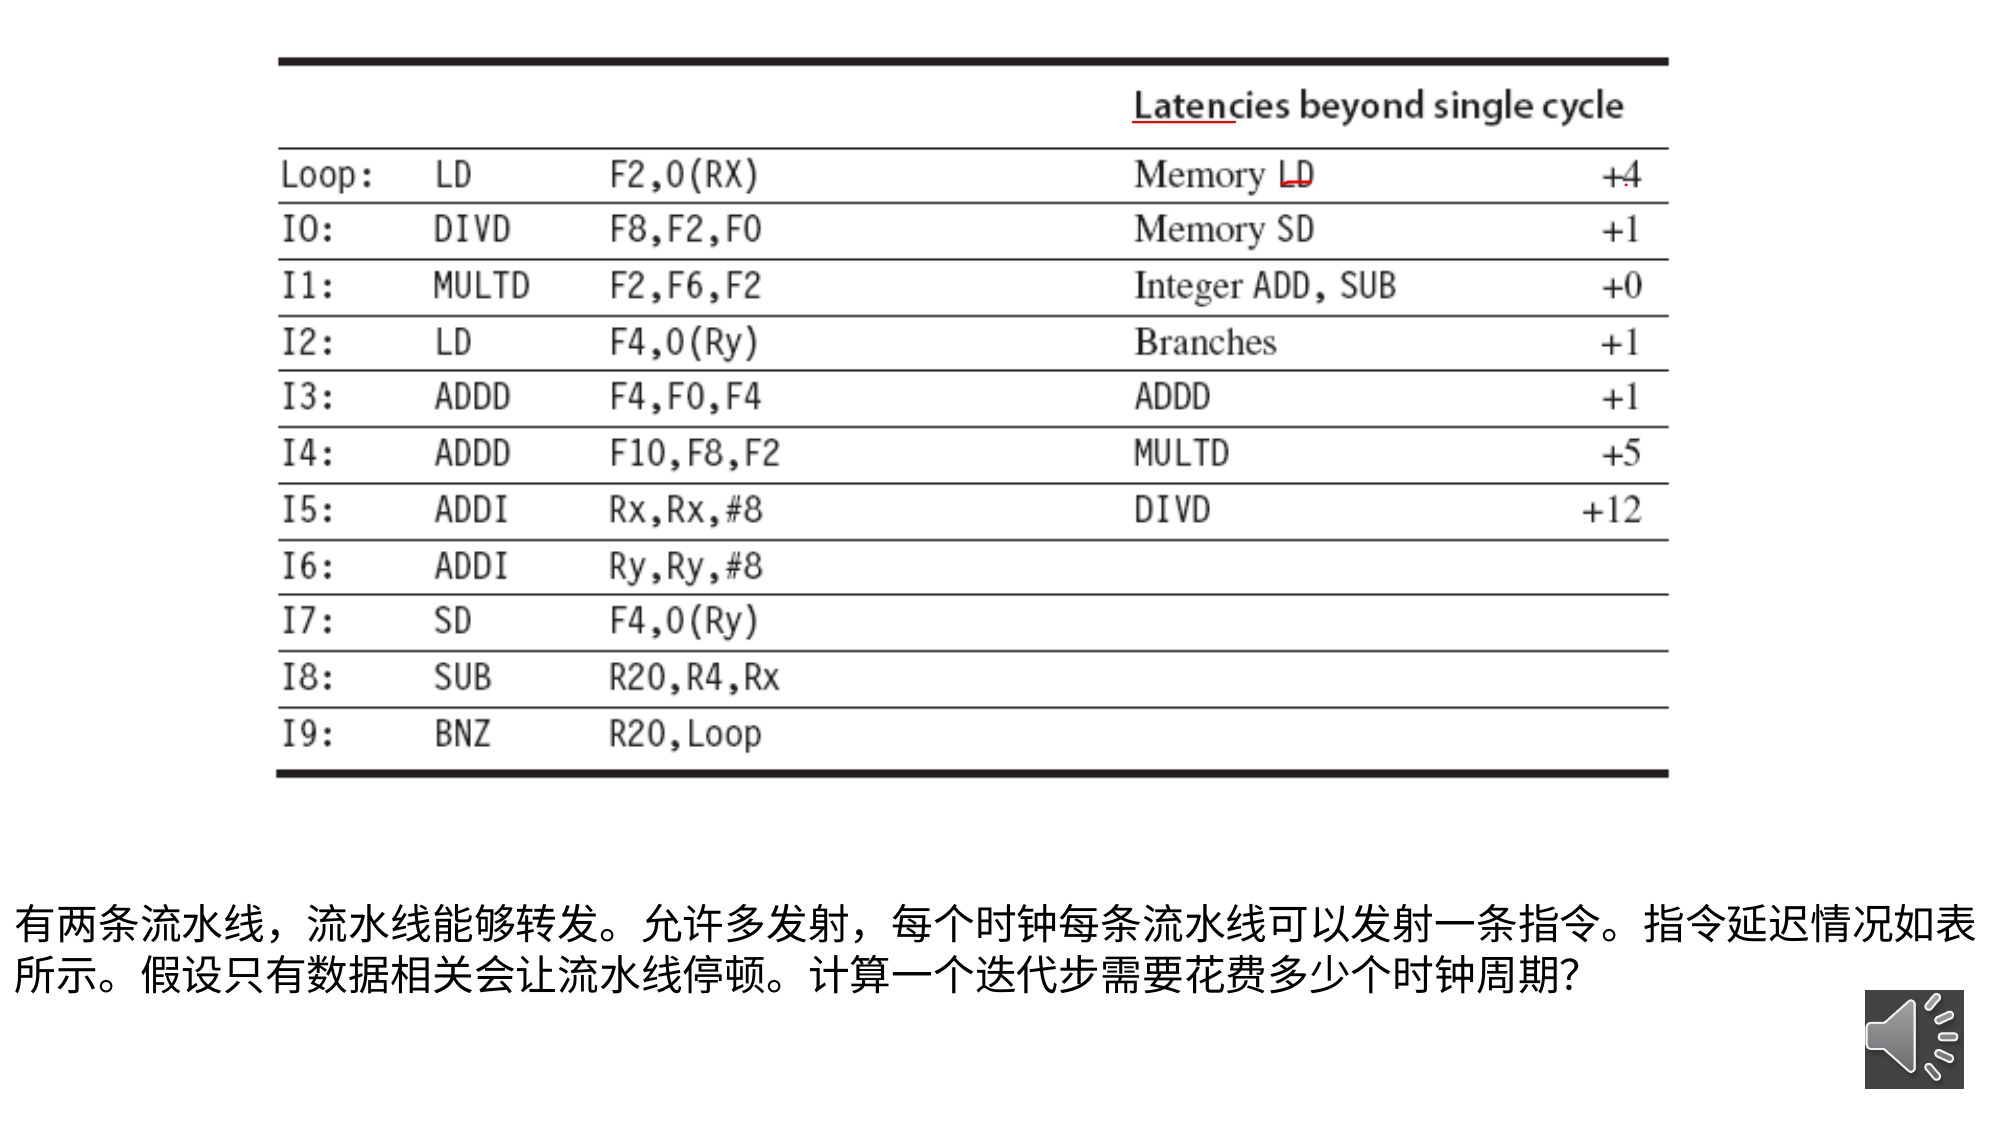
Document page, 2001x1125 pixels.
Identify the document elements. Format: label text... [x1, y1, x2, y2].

text_box 有两条流水线，流水线能够转发。允许多发射，每个时钟每条流水线可以发射一条指令。指令延迟情况如表所示。假设只有数据相关会让流水线停顿。计算一个迭代步需要花费多少个时钟周期？ [0, 890, 2000, 1006]
picture [258, 37, 1684, 791]
picture [1864, 989, 1965, 1090]
